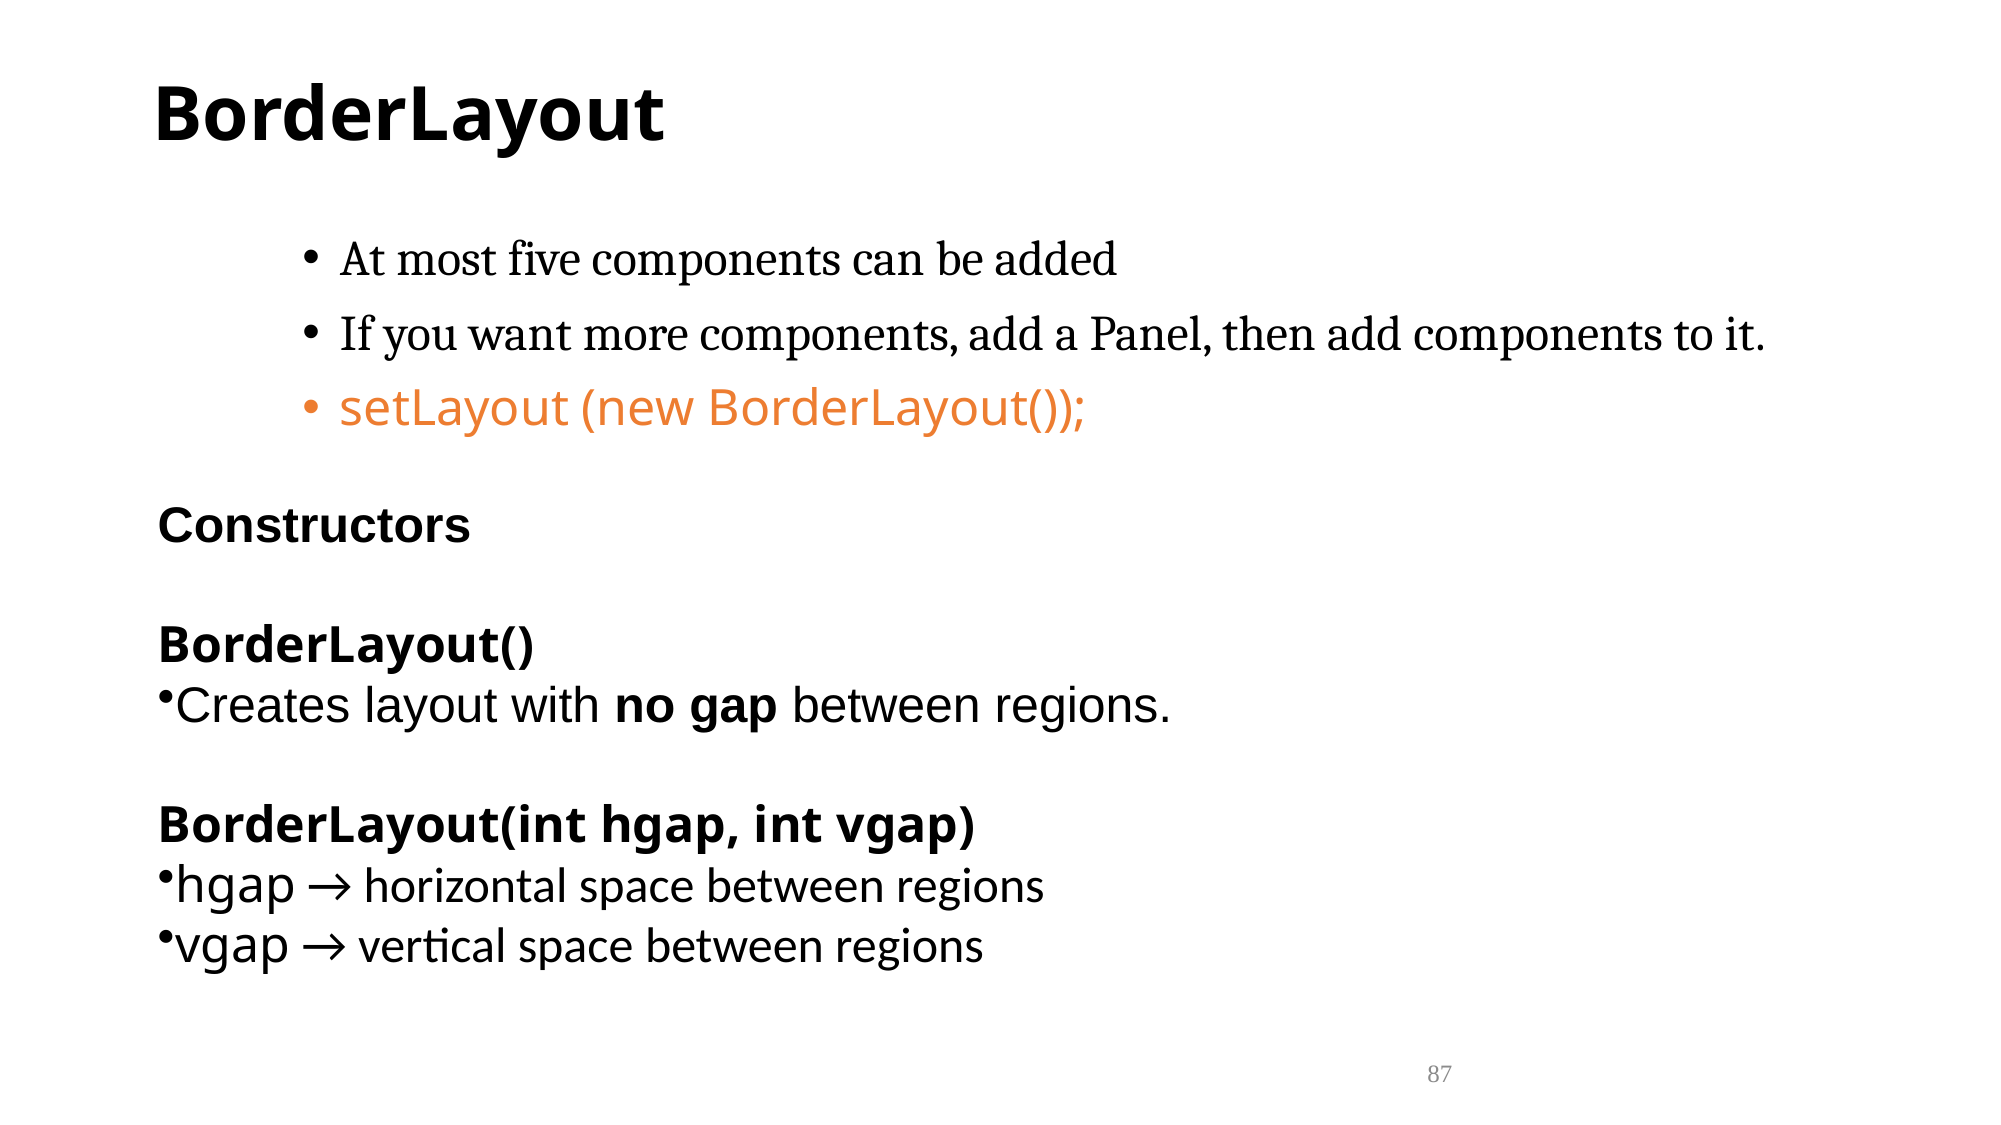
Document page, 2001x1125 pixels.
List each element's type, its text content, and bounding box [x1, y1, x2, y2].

slide_number 87 [1412, 1042, 1863, 1103]
title BorderLayout [137, 59, 1863, 173]
text_box Constructors BorderLayout() Creates layout with no gap between regions. BorderLayout(int hgap, int vgap) hgap → horizontal space between regions vgap → vertical space between regions [142, 485, 1188, 1040]
list At most five components can be added If you want more components, add a Panel, then add components to it. setLayout (new BorderLayout()); [287, 224, 1950, 1006]
